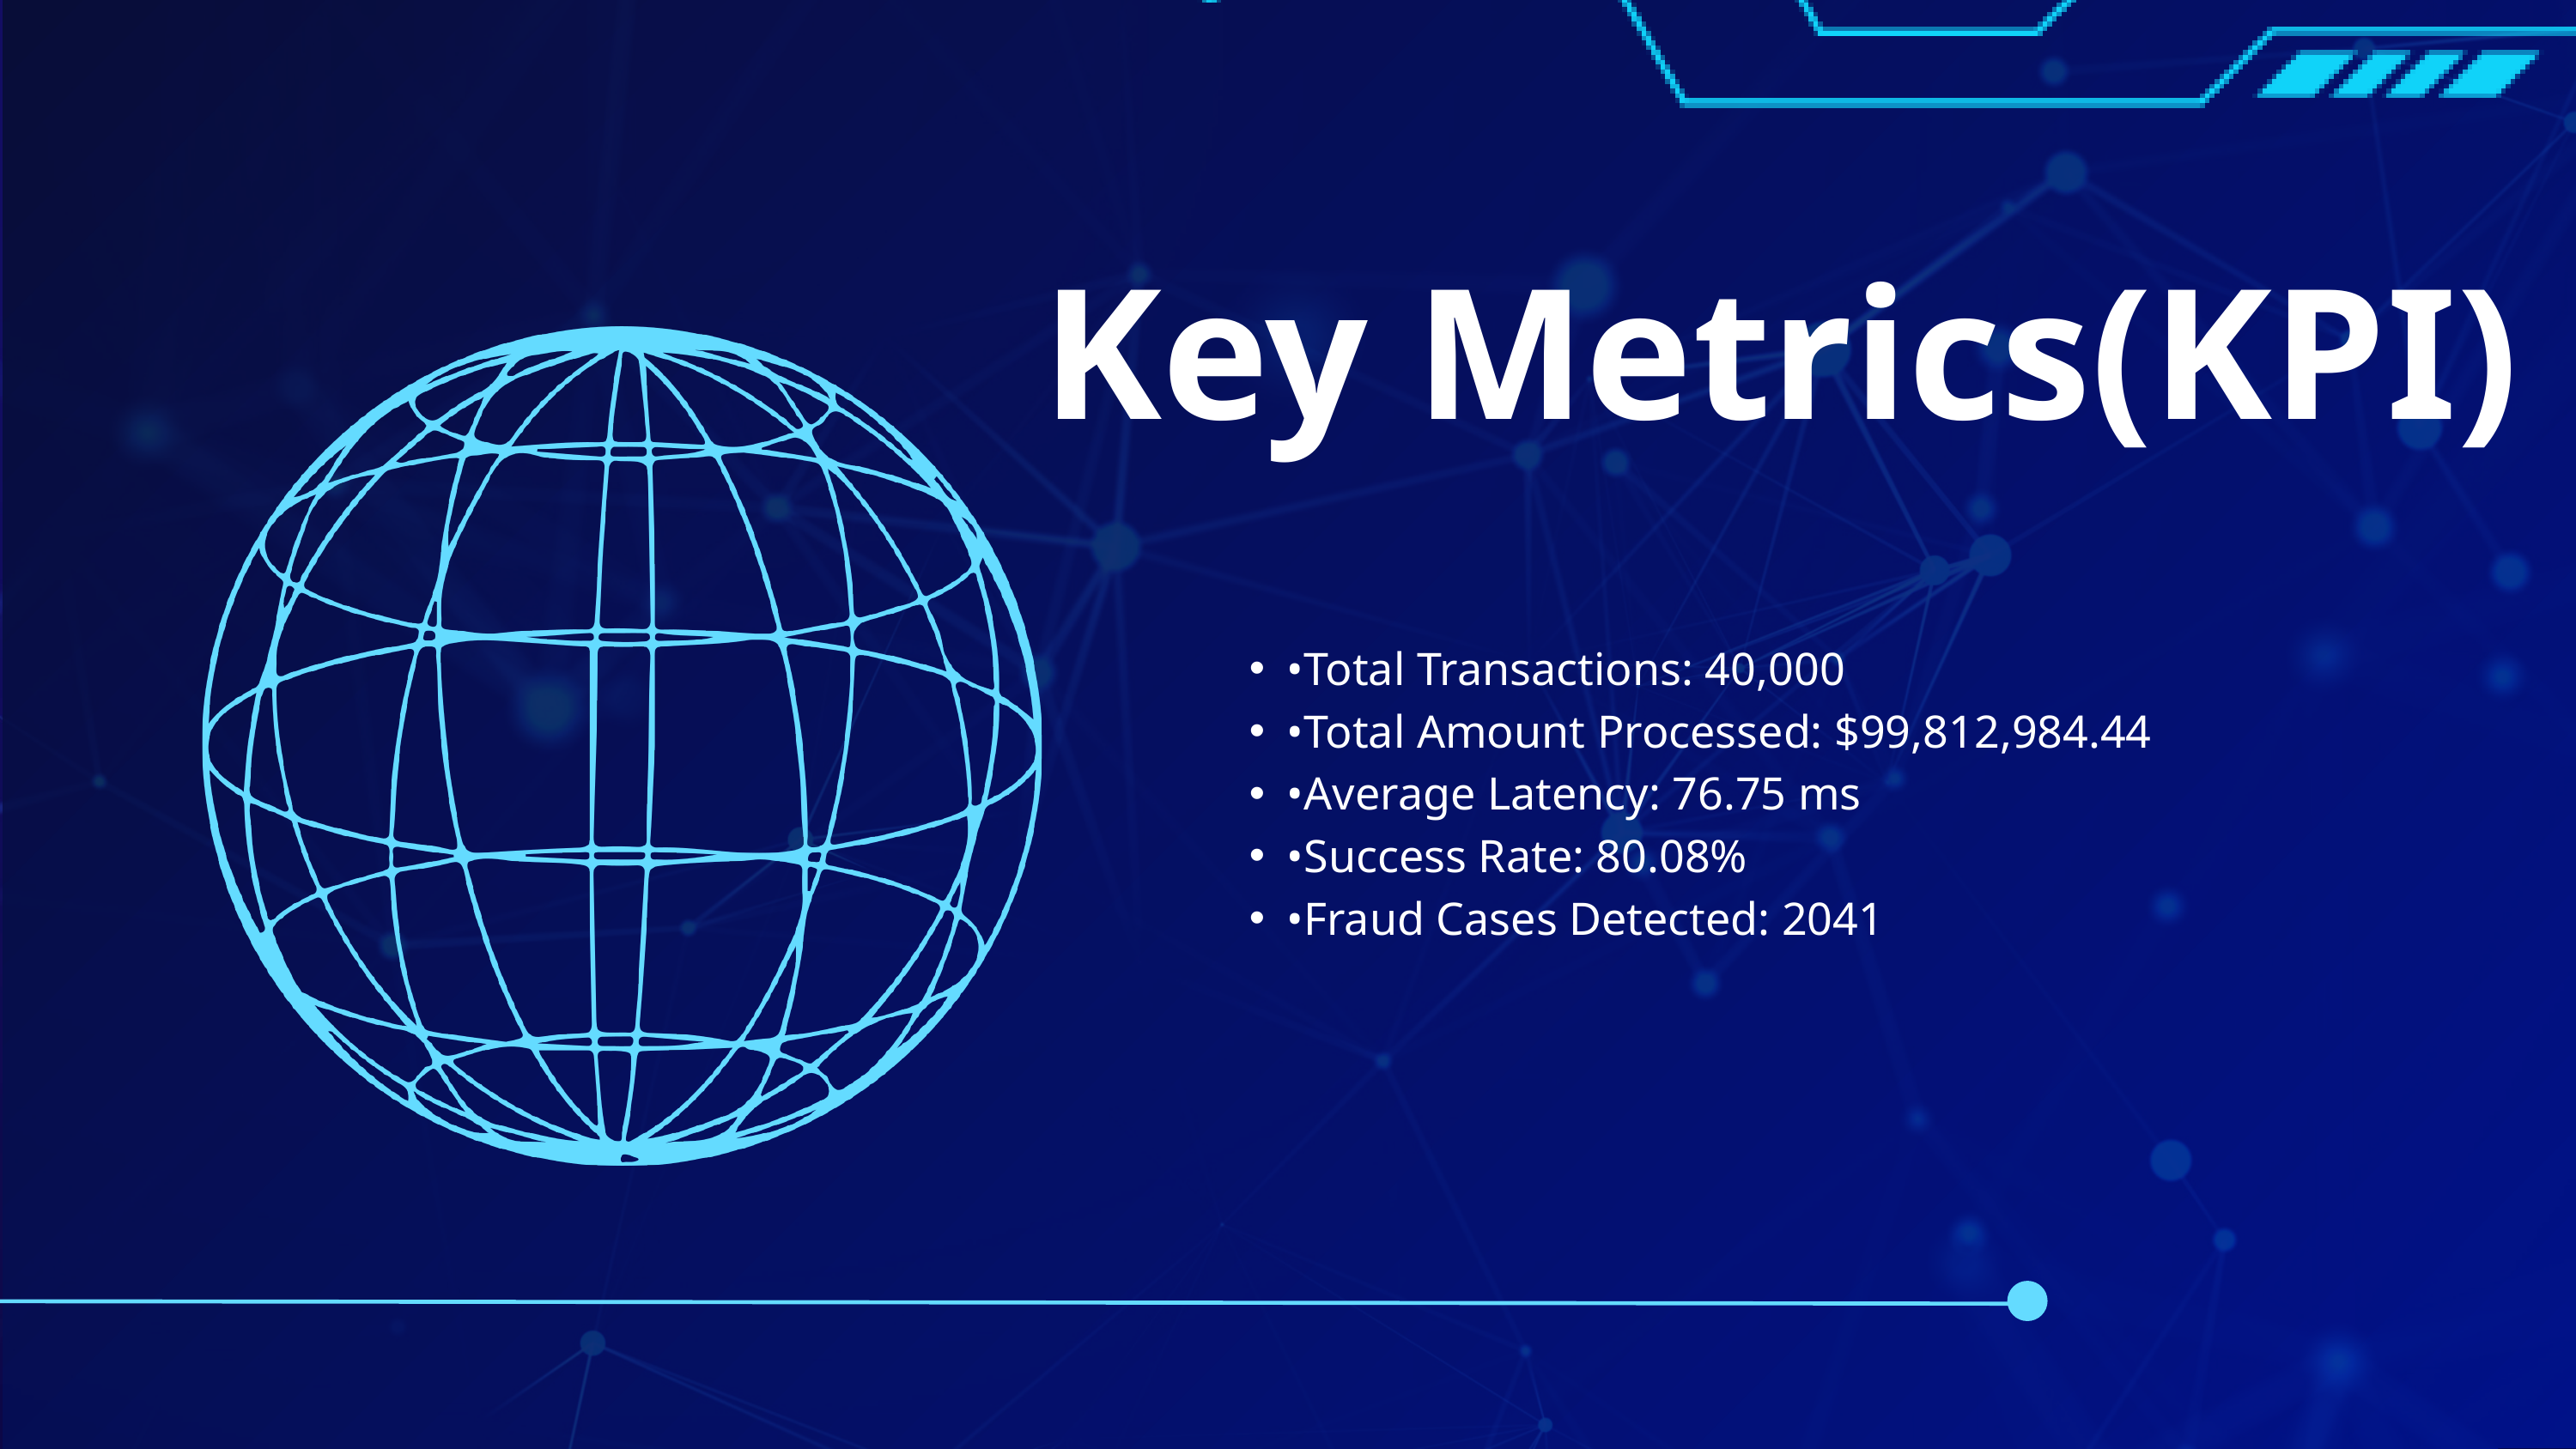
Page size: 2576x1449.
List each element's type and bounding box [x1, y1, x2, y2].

text_box [2, 0, 2576, 1449]
text_box [2007, 1280, 2048, 1322]
